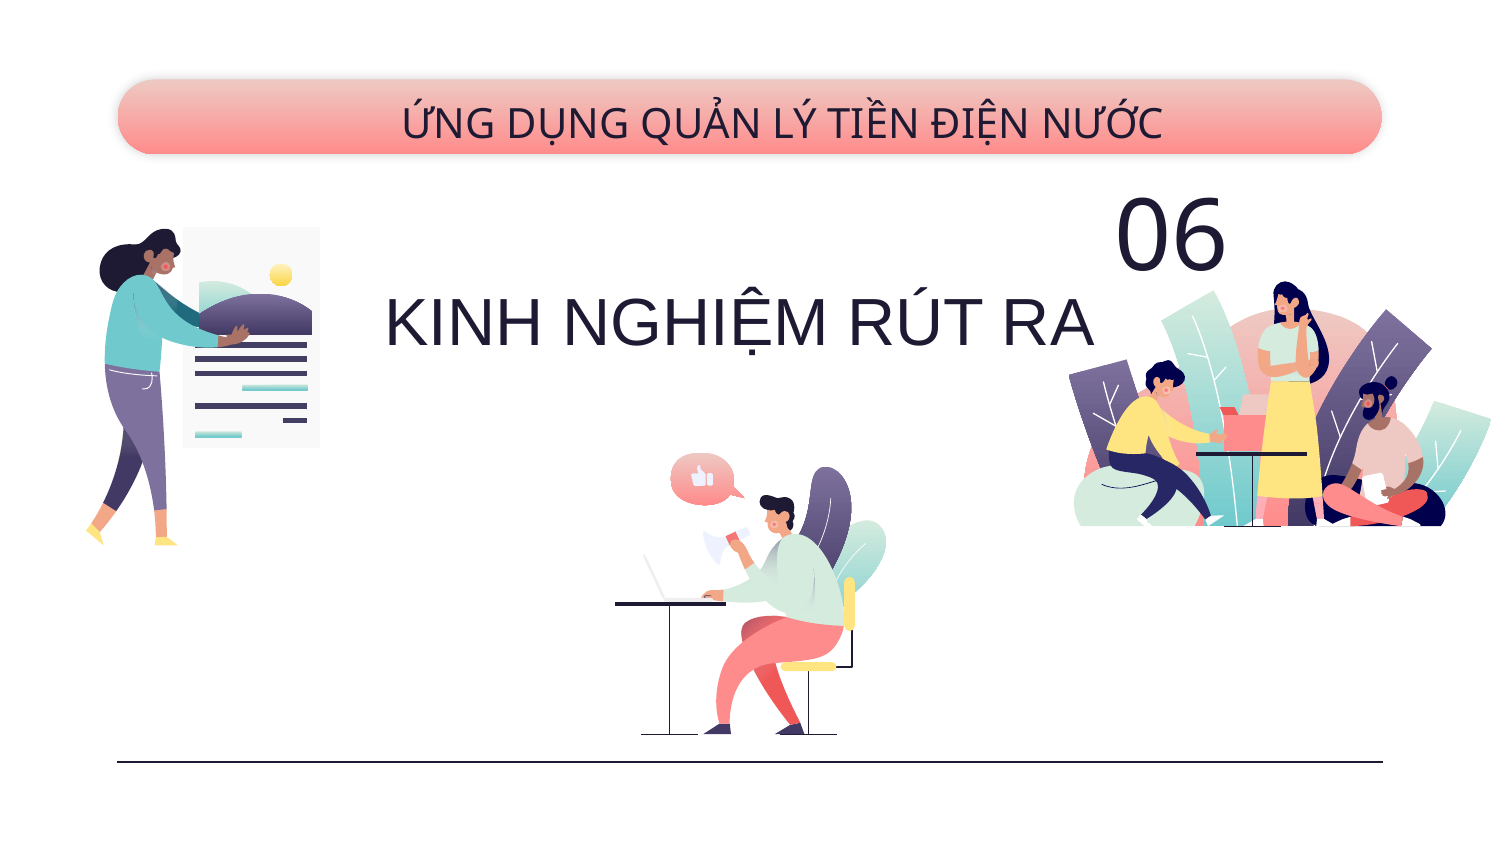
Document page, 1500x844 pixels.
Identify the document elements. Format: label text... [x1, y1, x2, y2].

title ỨNG DỤNG QUẢN LÝ TIỀN ĐIỆN NƯỚC [270, 109, 1296, 185]
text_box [85, 226, 320, 546]
text_box KINH NGHIỆM RÚT RA [369, 271, 1120, 366]
text_box 06 [1099, 163, 1244, 279]
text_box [614, 452, 899, 735]
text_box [1068, 281, 1492, 528]
